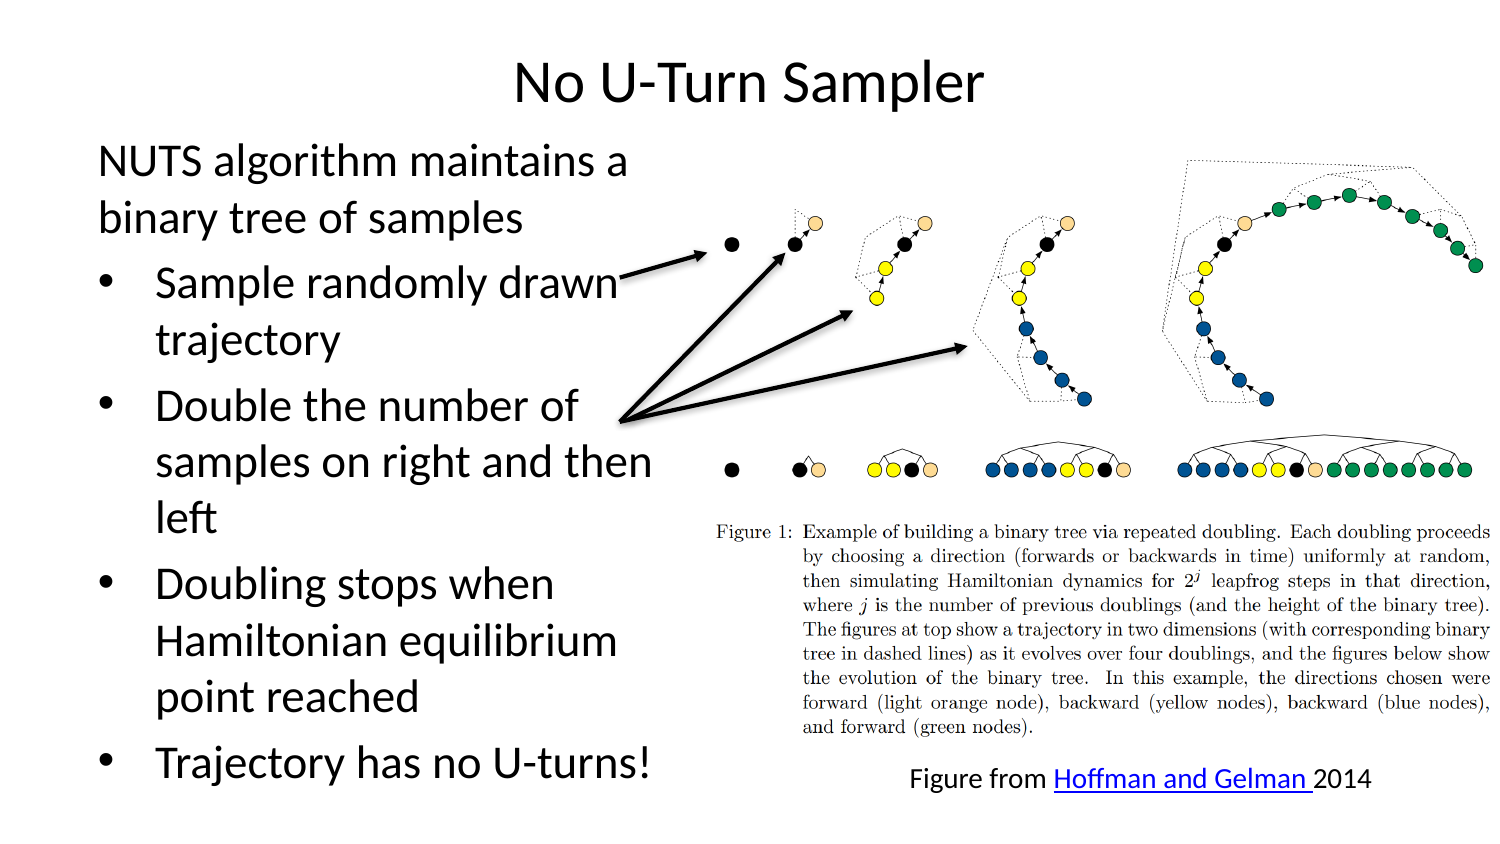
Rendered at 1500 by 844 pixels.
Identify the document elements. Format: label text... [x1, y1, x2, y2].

title No U-Turn Sampler [75, 33, 1425, 123]
picture [707, 151, 1496, 739]
text_box Figure from Hoffman and Gelman 2014 [894, 752, 1485, 844]
list NUTS algorithm maintains a binary tree of samples Sample randomly drawn trajectory Double the number of samples on right and then left Doubling stops when Hamiltonian equilibrium point reached Trajectory has no U-turns! [82, 122, 687, 805]
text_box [619, 345, 968, 423]
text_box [627, 310, 854, 344]
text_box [619, 252, 708, 278]
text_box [619, 252, 786, 345]
